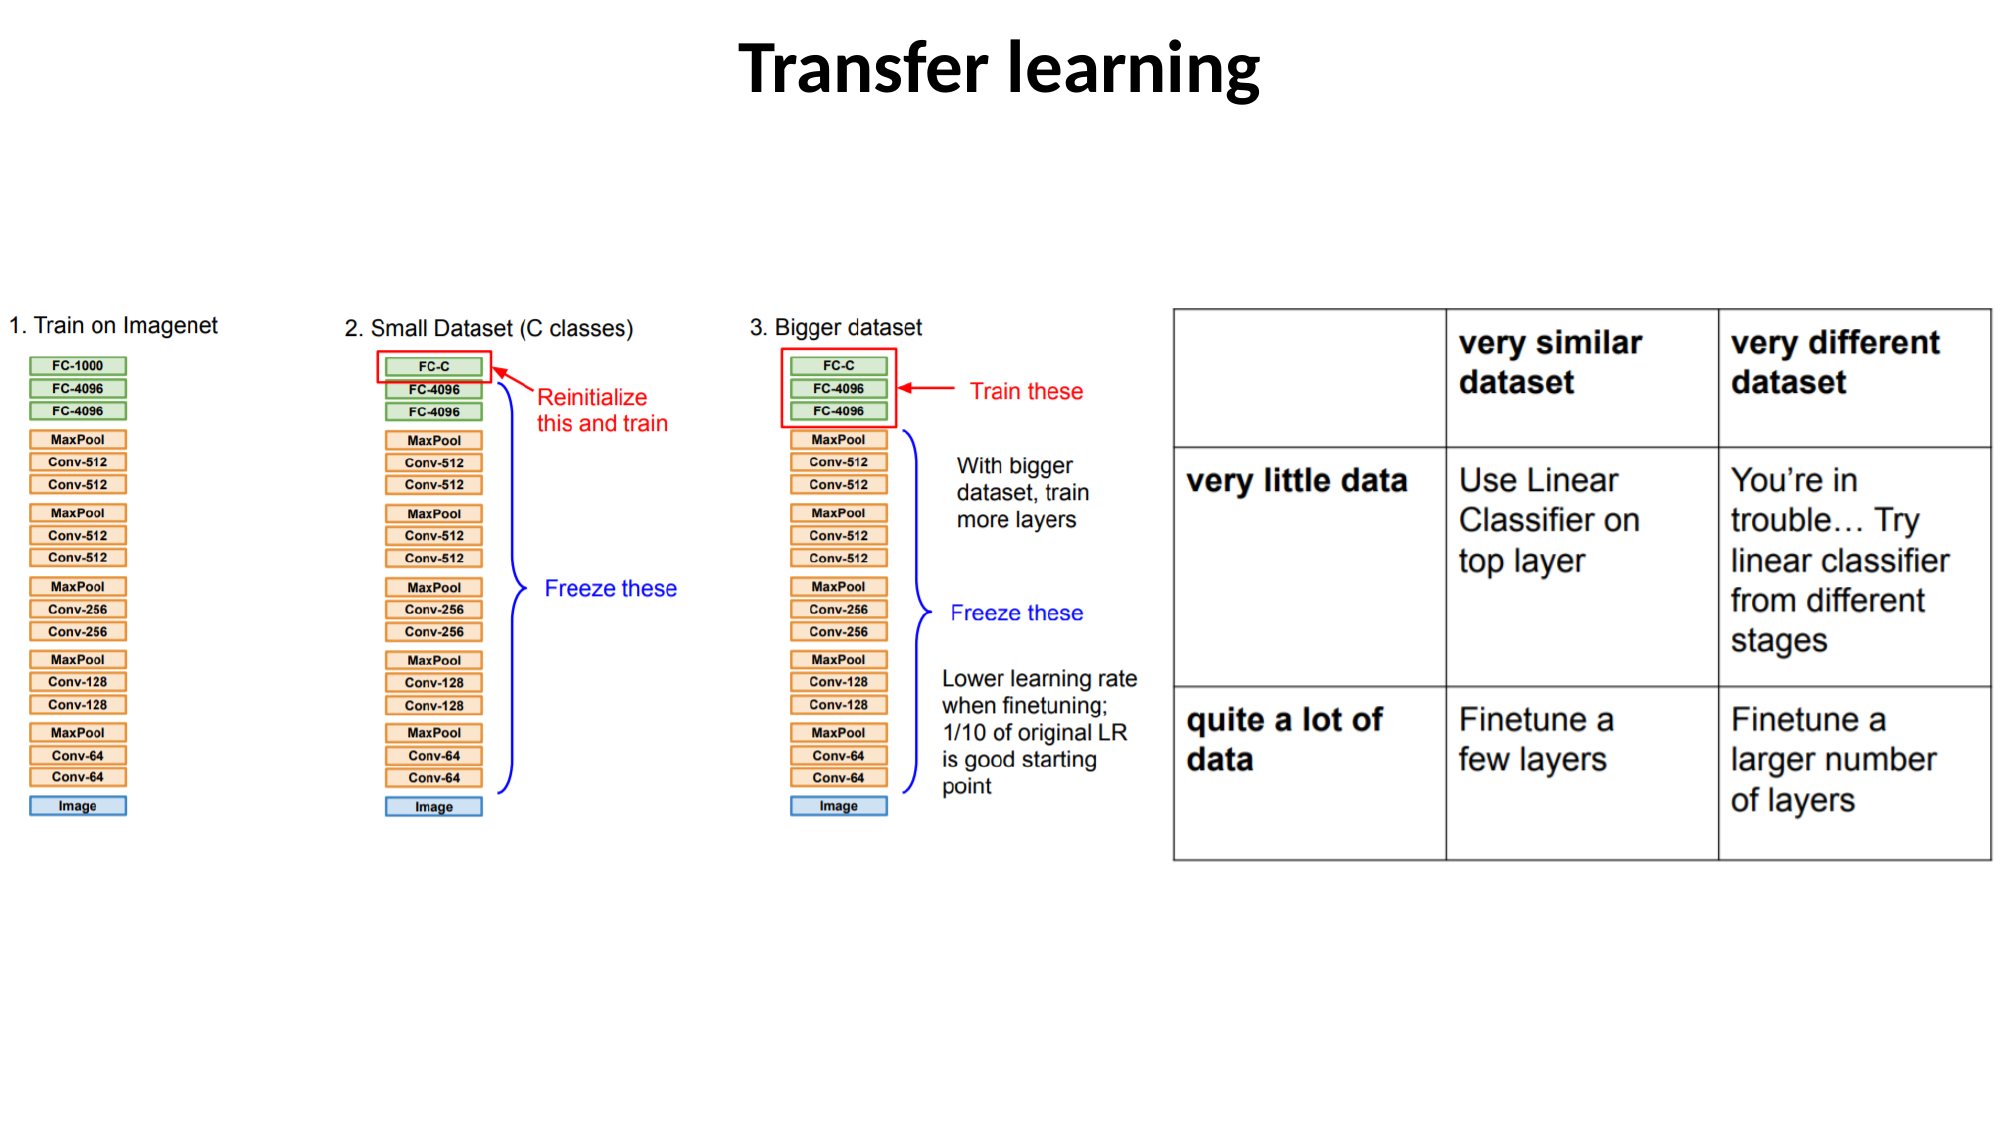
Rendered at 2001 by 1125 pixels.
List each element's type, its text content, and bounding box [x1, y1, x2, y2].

title Transfer learning [33, 0, 1967, 125]
picture [1157, 252, 2000, 878]
picture [0, 306, 1144, 819]
